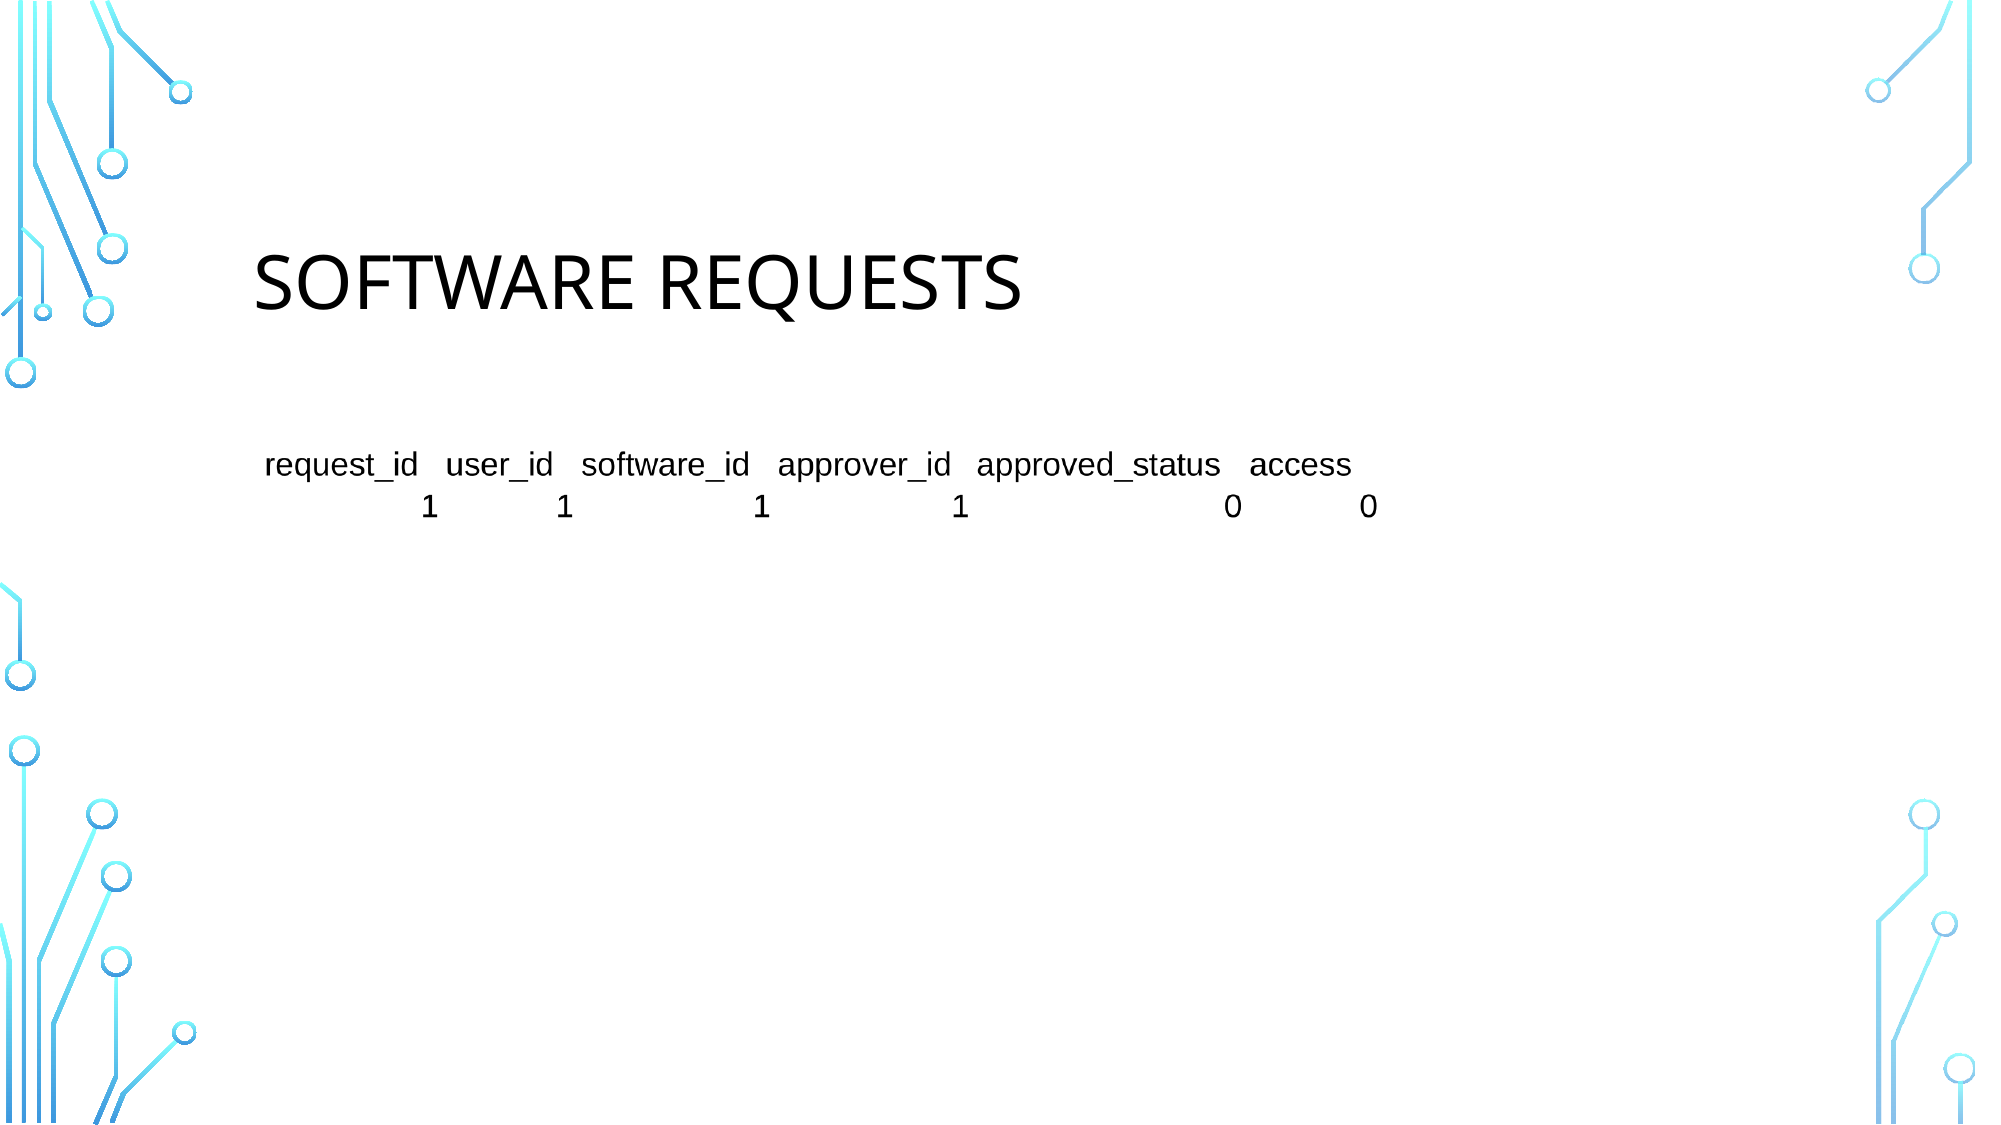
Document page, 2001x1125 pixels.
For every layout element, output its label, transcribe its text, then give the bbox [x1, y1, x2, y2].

title Software Requests [238, 163, 1864, 407]
picture [238, 418, 1439, 574]
